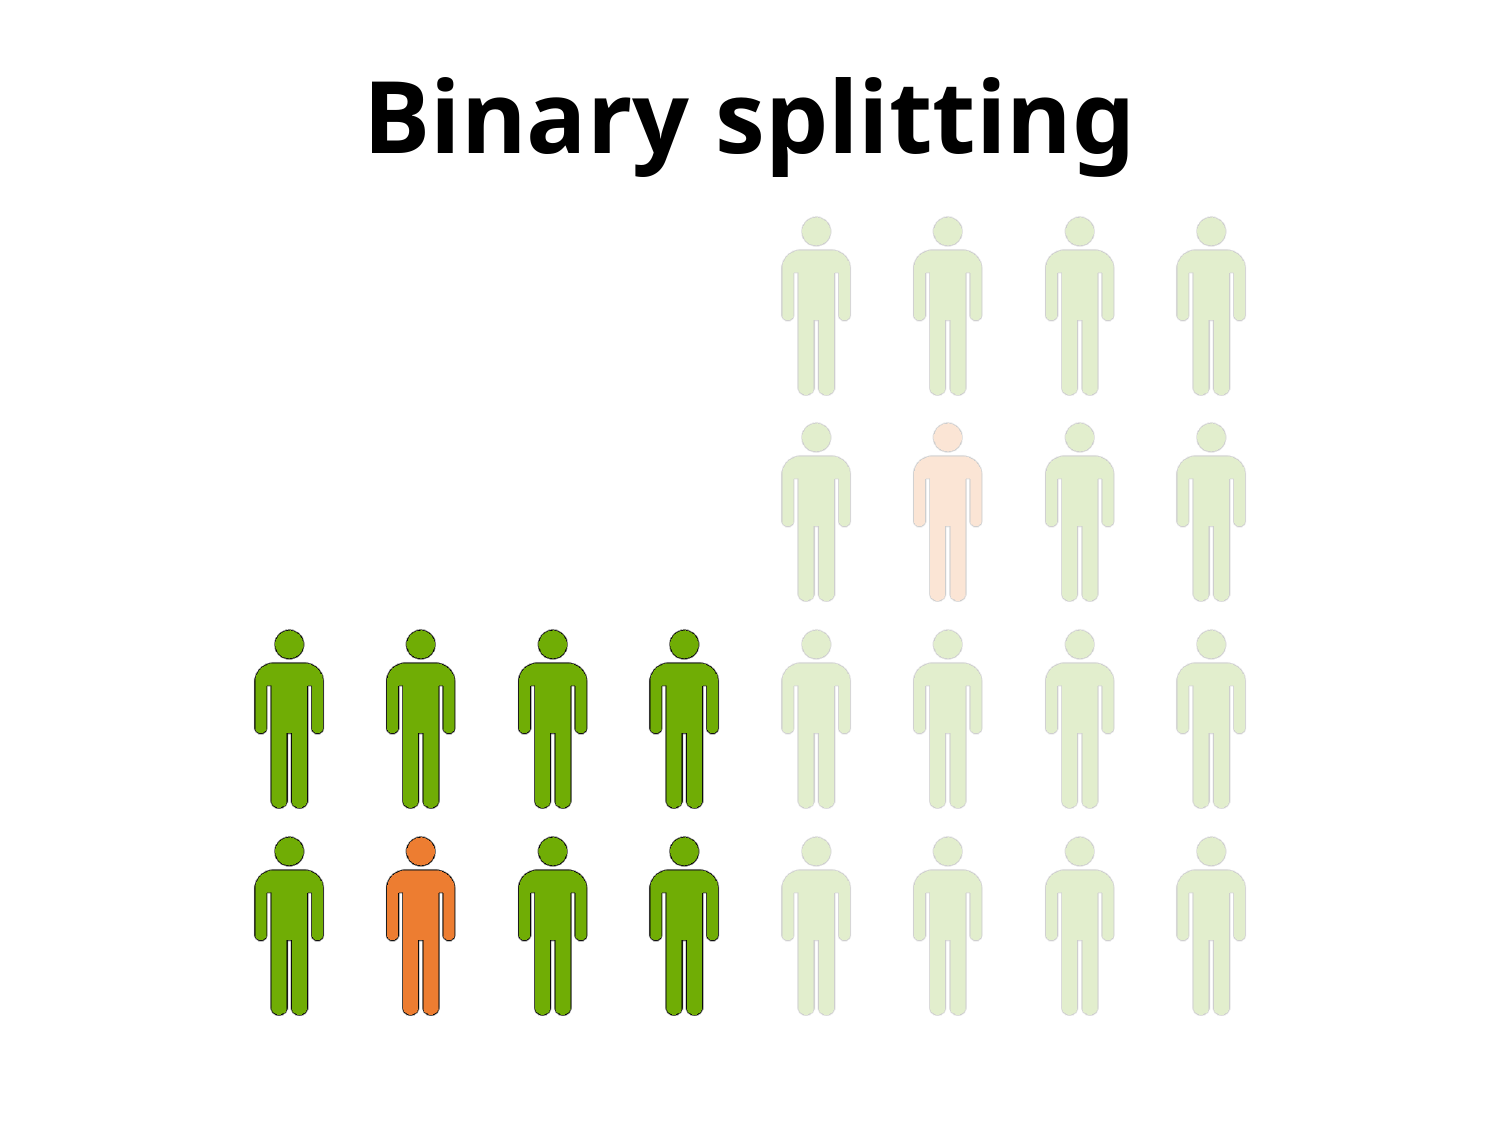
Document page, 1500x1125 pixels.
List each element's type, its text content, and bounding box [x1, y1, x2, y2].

text_box [764, 189, 1314, 1047]
picture [725, 421, 1302, 603]
picture [198, 835, 1302, 1017]
picture [198, 628, 1302, 810]
picture [725, 215, 1302, 397]
title Binary splitting [103, 59, 1397, 219]
